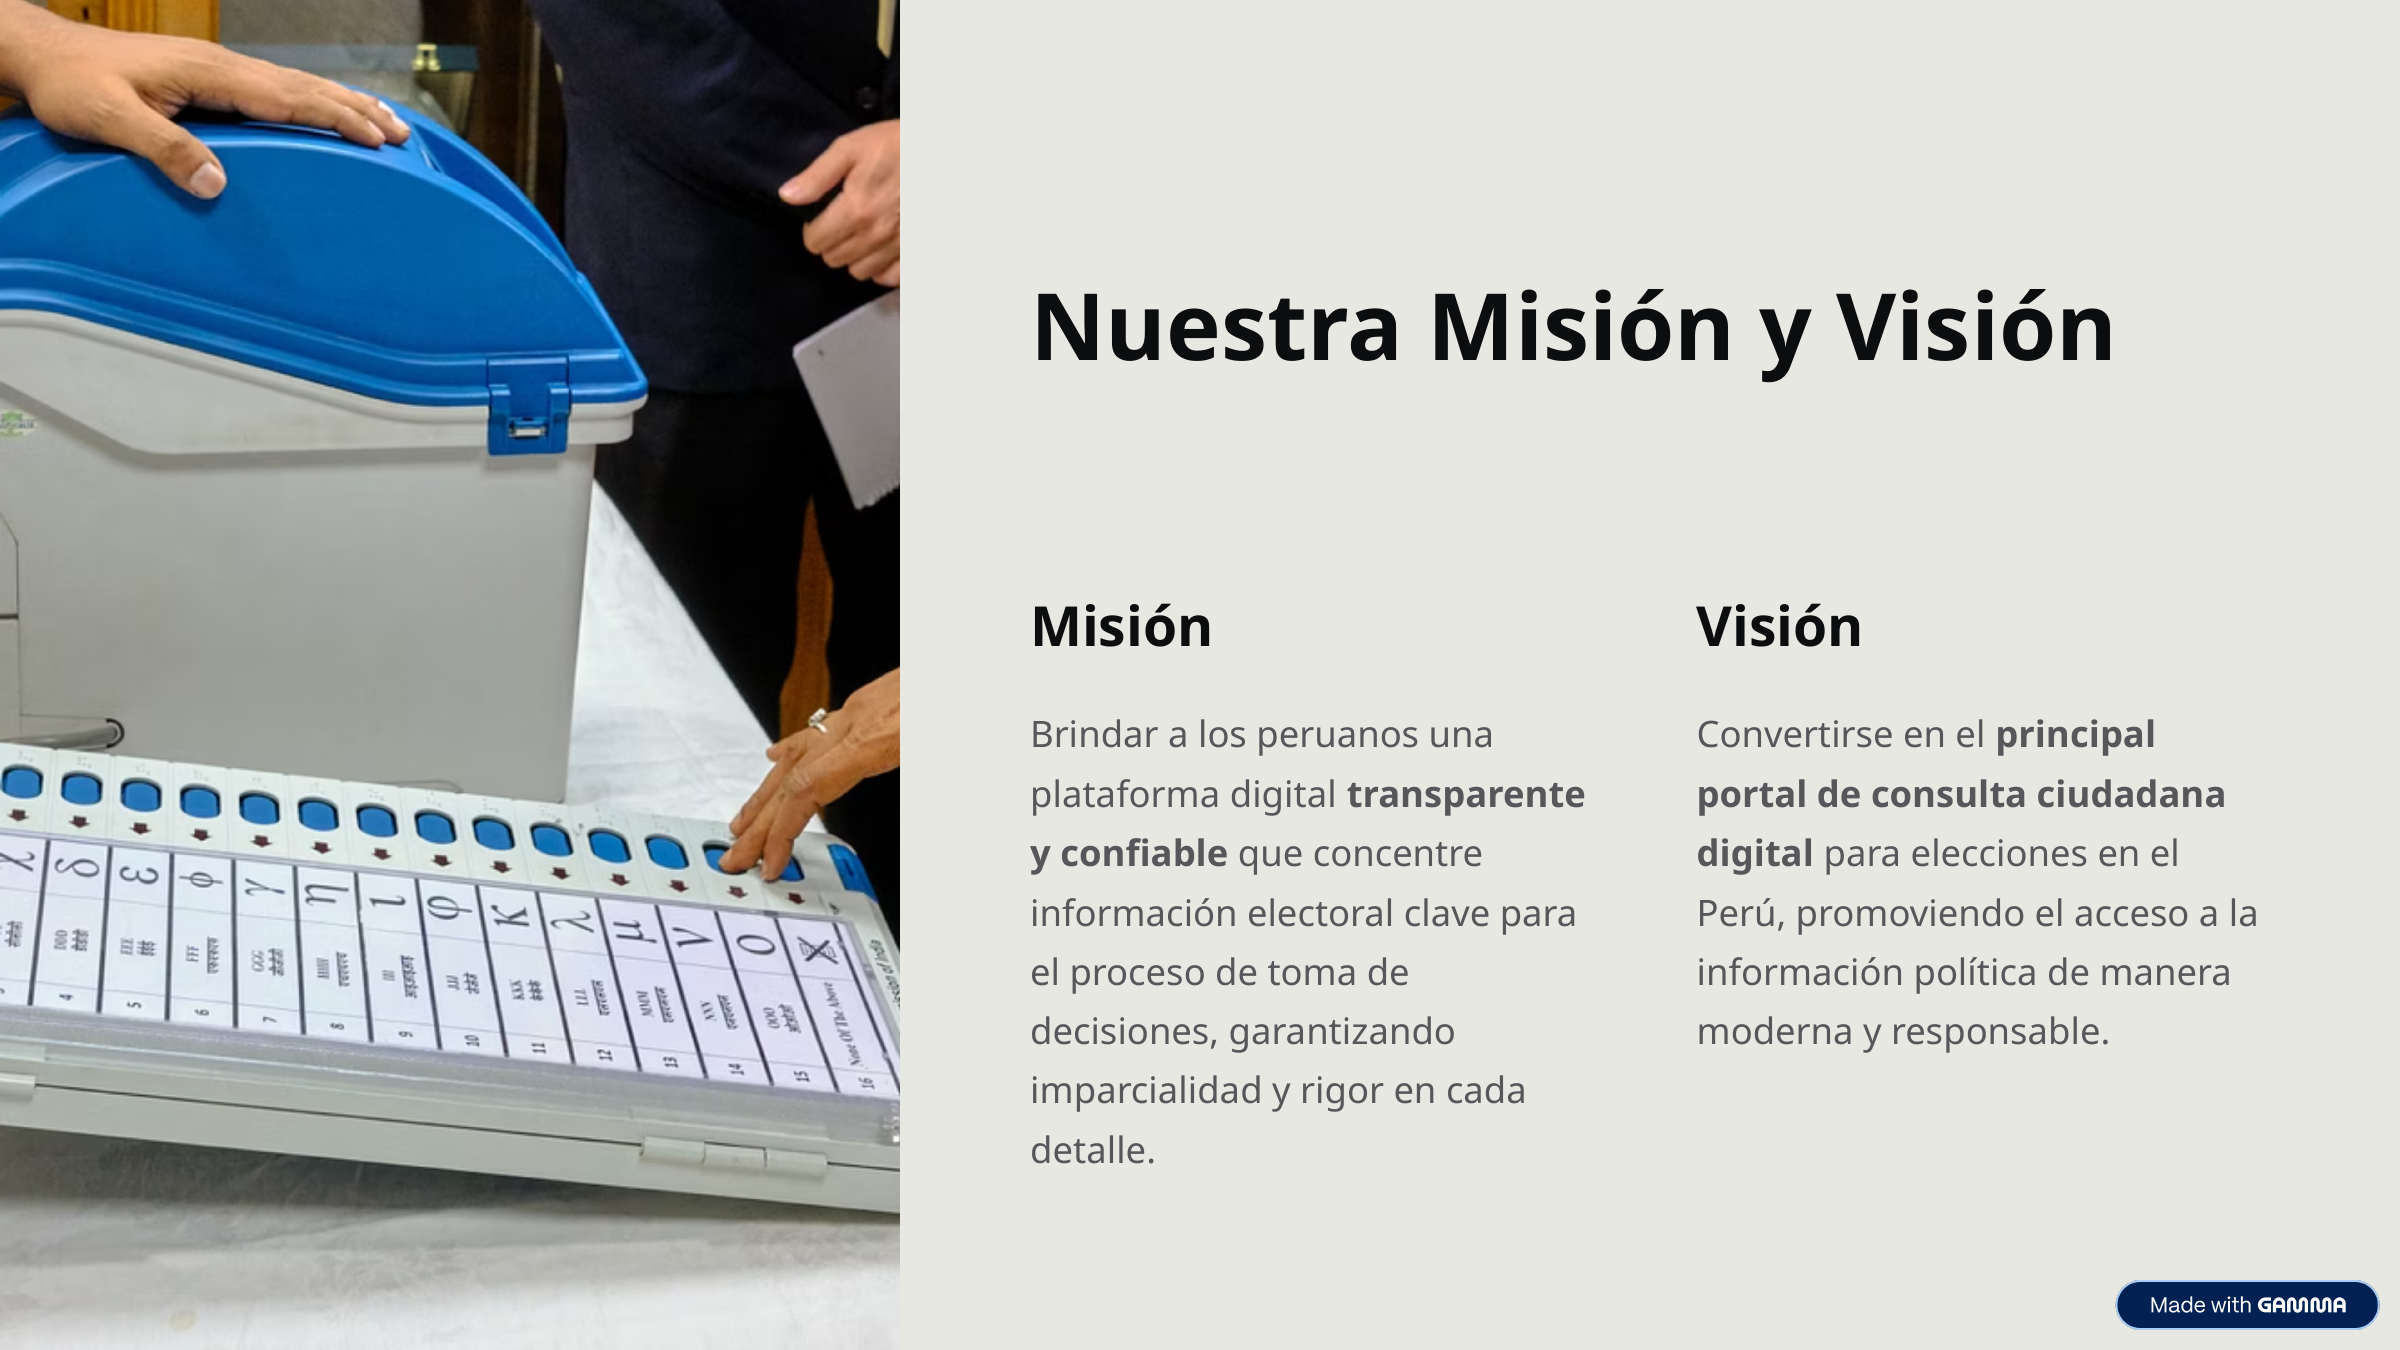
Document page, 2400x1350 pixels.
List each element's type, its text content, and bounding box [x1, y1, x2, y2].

text_box Brindar a los peruanos una plataforma digital transparente y confiable que concentre información electoral clave para el proceso de toma de decisiones, garantizando imparcialidad y rigor en cada detalle. [1030, 695, 1605, 1053]
picture [0, 0, 900, 1350]
text_box Visión [1696, 588, 2255, 659]
text_box Convertirse en el principal portal de consulta ciudadana digital para elecciones en el Perú, promoviendo el acceso a la información política de manera moderna y responsable. [1696, 695, 2271, 994]
text_box Nuestra Misión y Visión [1030, 263, 2270, 496]
picture [2106, 1271, 2389, 1339]
text_box Misión [1030, 588, 1589, 659]
